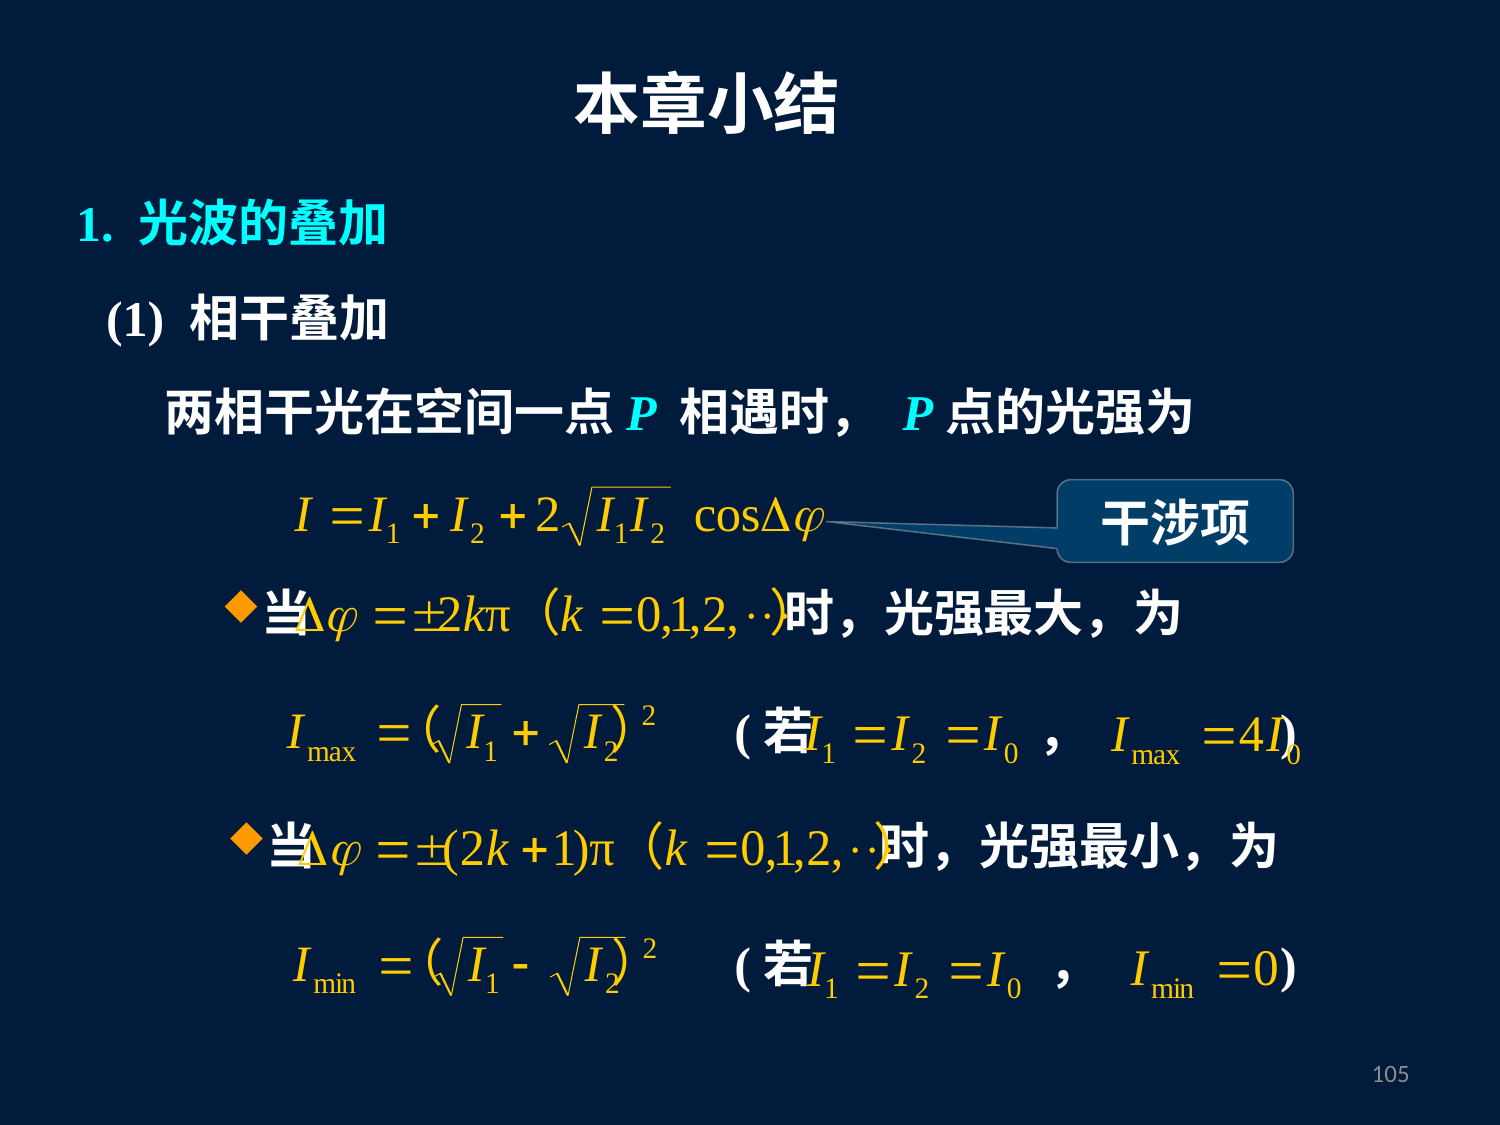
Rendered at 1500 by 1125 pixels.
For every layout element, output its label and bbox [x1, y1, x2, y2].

text_box [287, 929, 659, 999]
text_box [719, 925, 1437, 1004]
text_box [91, 278, 404, 354]
text_box [61, 184, 403, 260]
slide_number [1074, 1042, 1425, 1103]
text_box [281, 697, 659, 767]
text_box [719, 692, 1437, 770]
text_box [288, 479, 1294, 563]
text_box [149, 373, 1210, 449]
text_box [212, 806, 1295, 882]
text_box [206, 574, 1199, 649]
text_box [558, 54, 856, 150]
